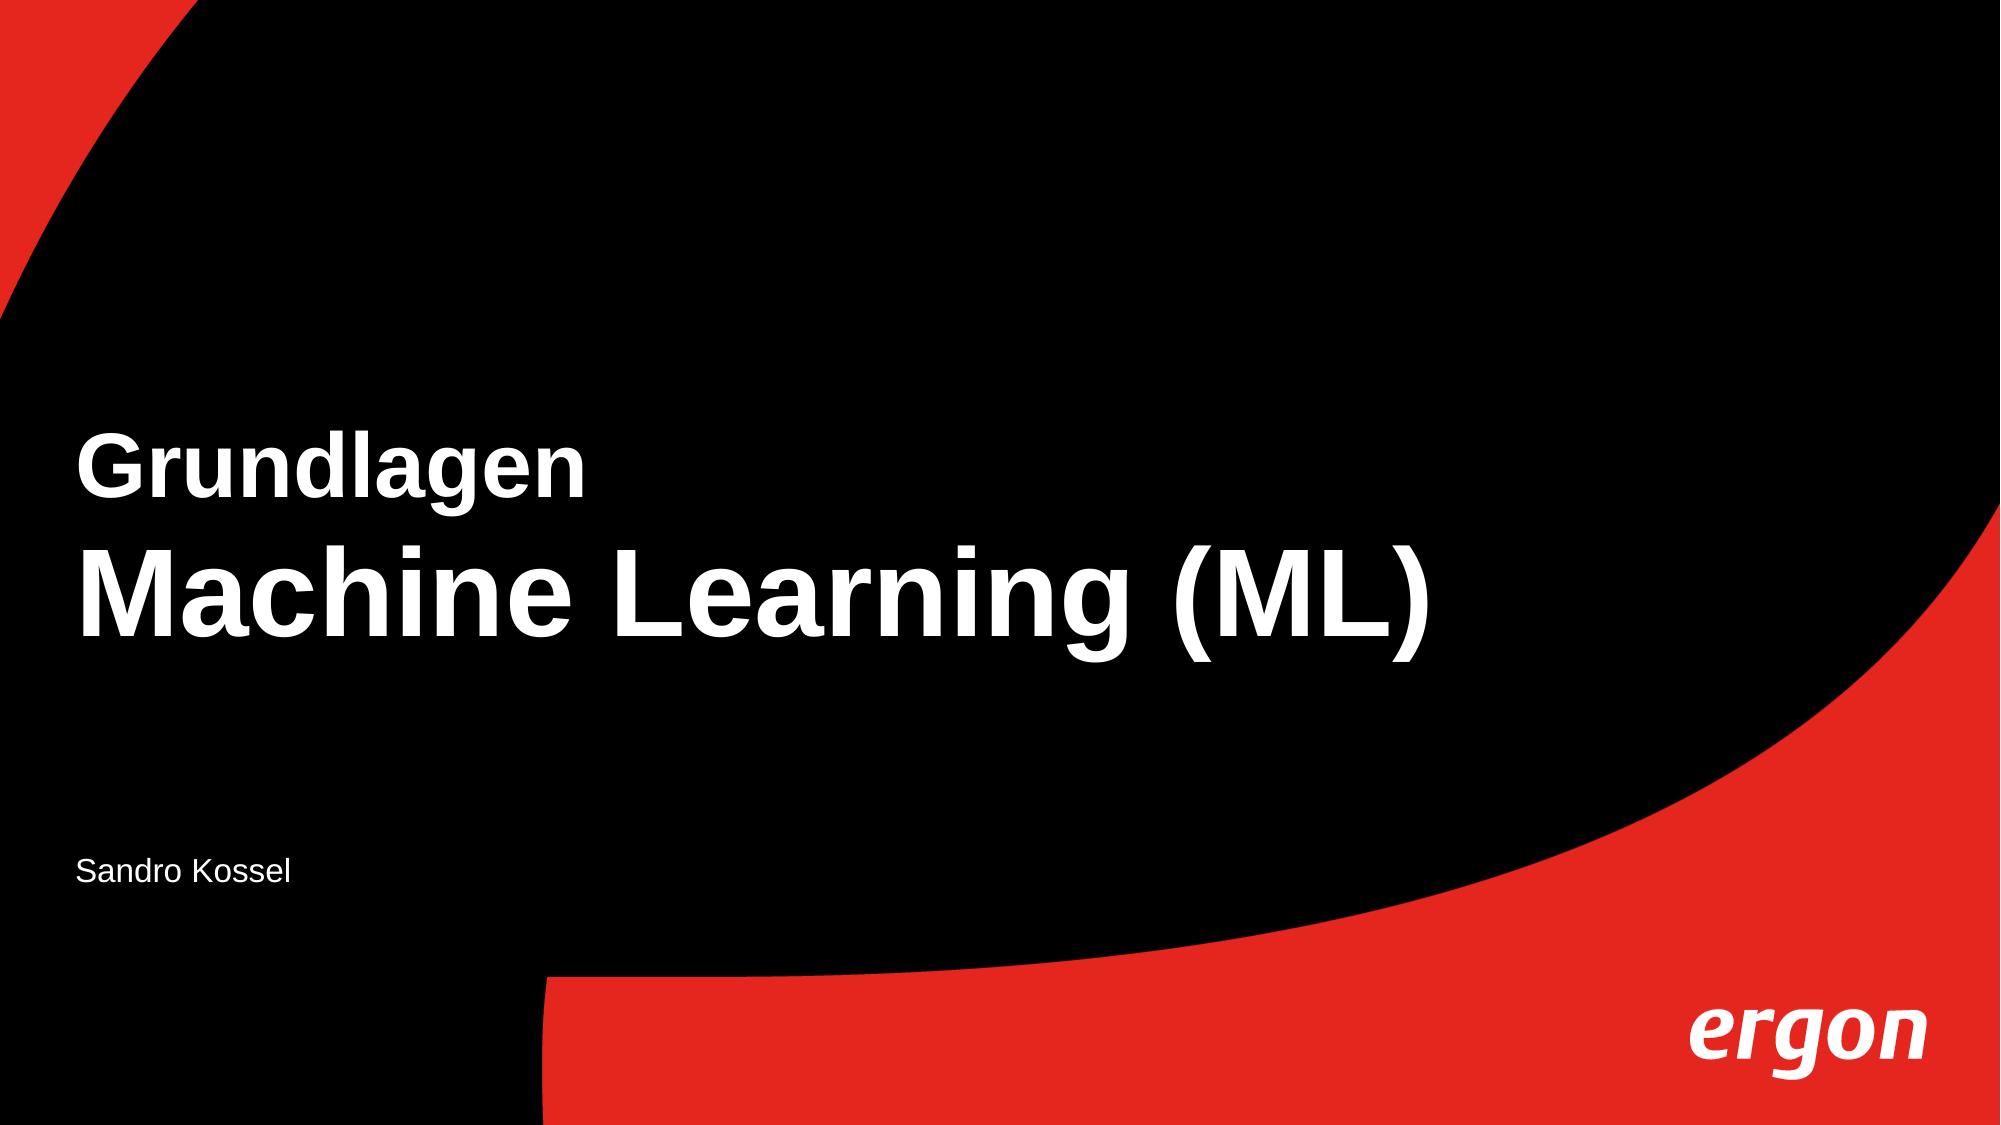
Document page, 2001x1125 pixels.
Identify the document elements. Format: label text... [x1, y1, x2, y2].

picture [0, 0, 2000, 1125]
title Grundlagen Machine Learning (ML) [75, 54, 1928, 977]
subtitle Sandro Kossel [75, 856, 1658, 914]
